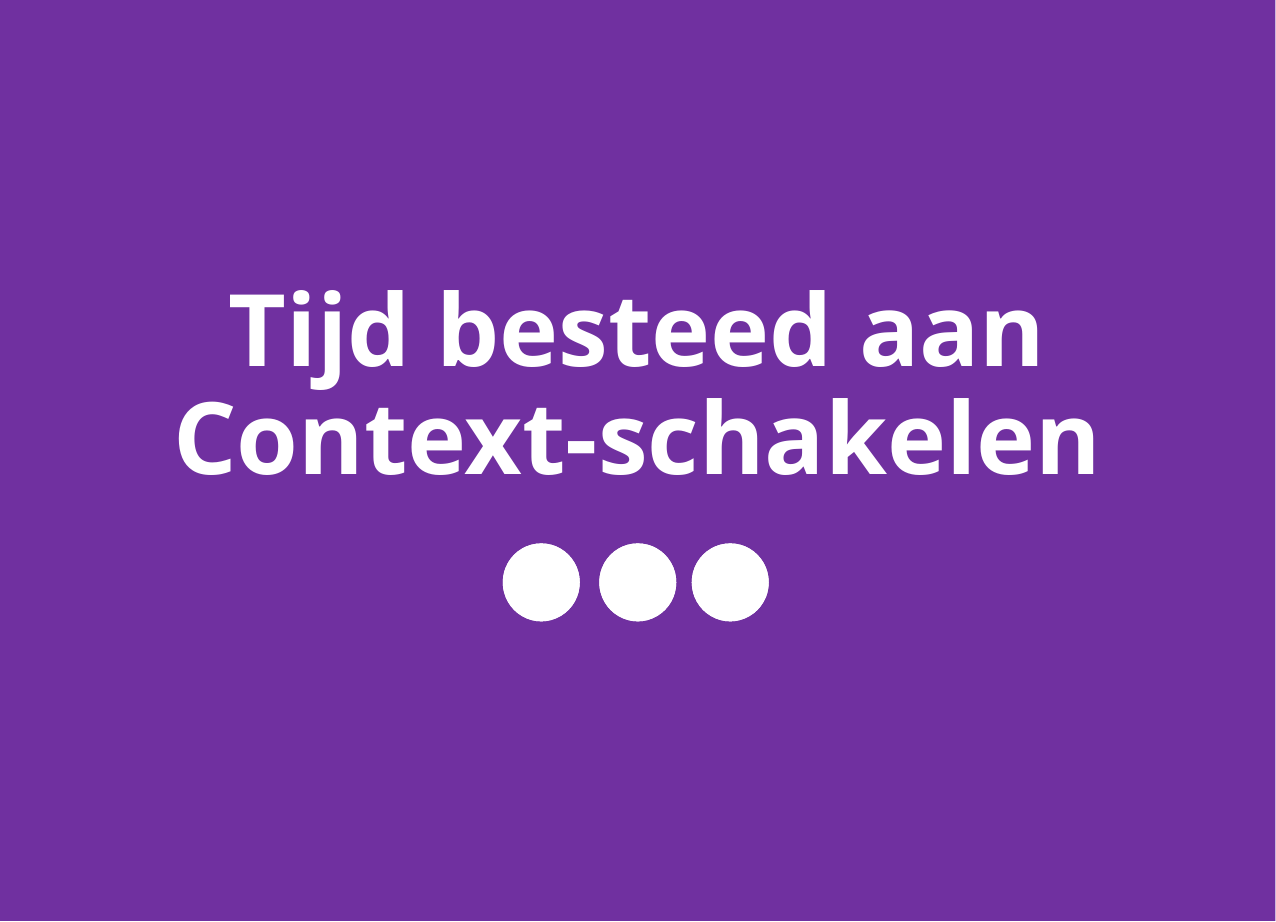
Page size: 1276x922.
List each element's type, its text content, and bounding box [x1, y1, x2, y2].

title Tijd besteed aan Context-schakelen [117, 257, 1158, 520]
